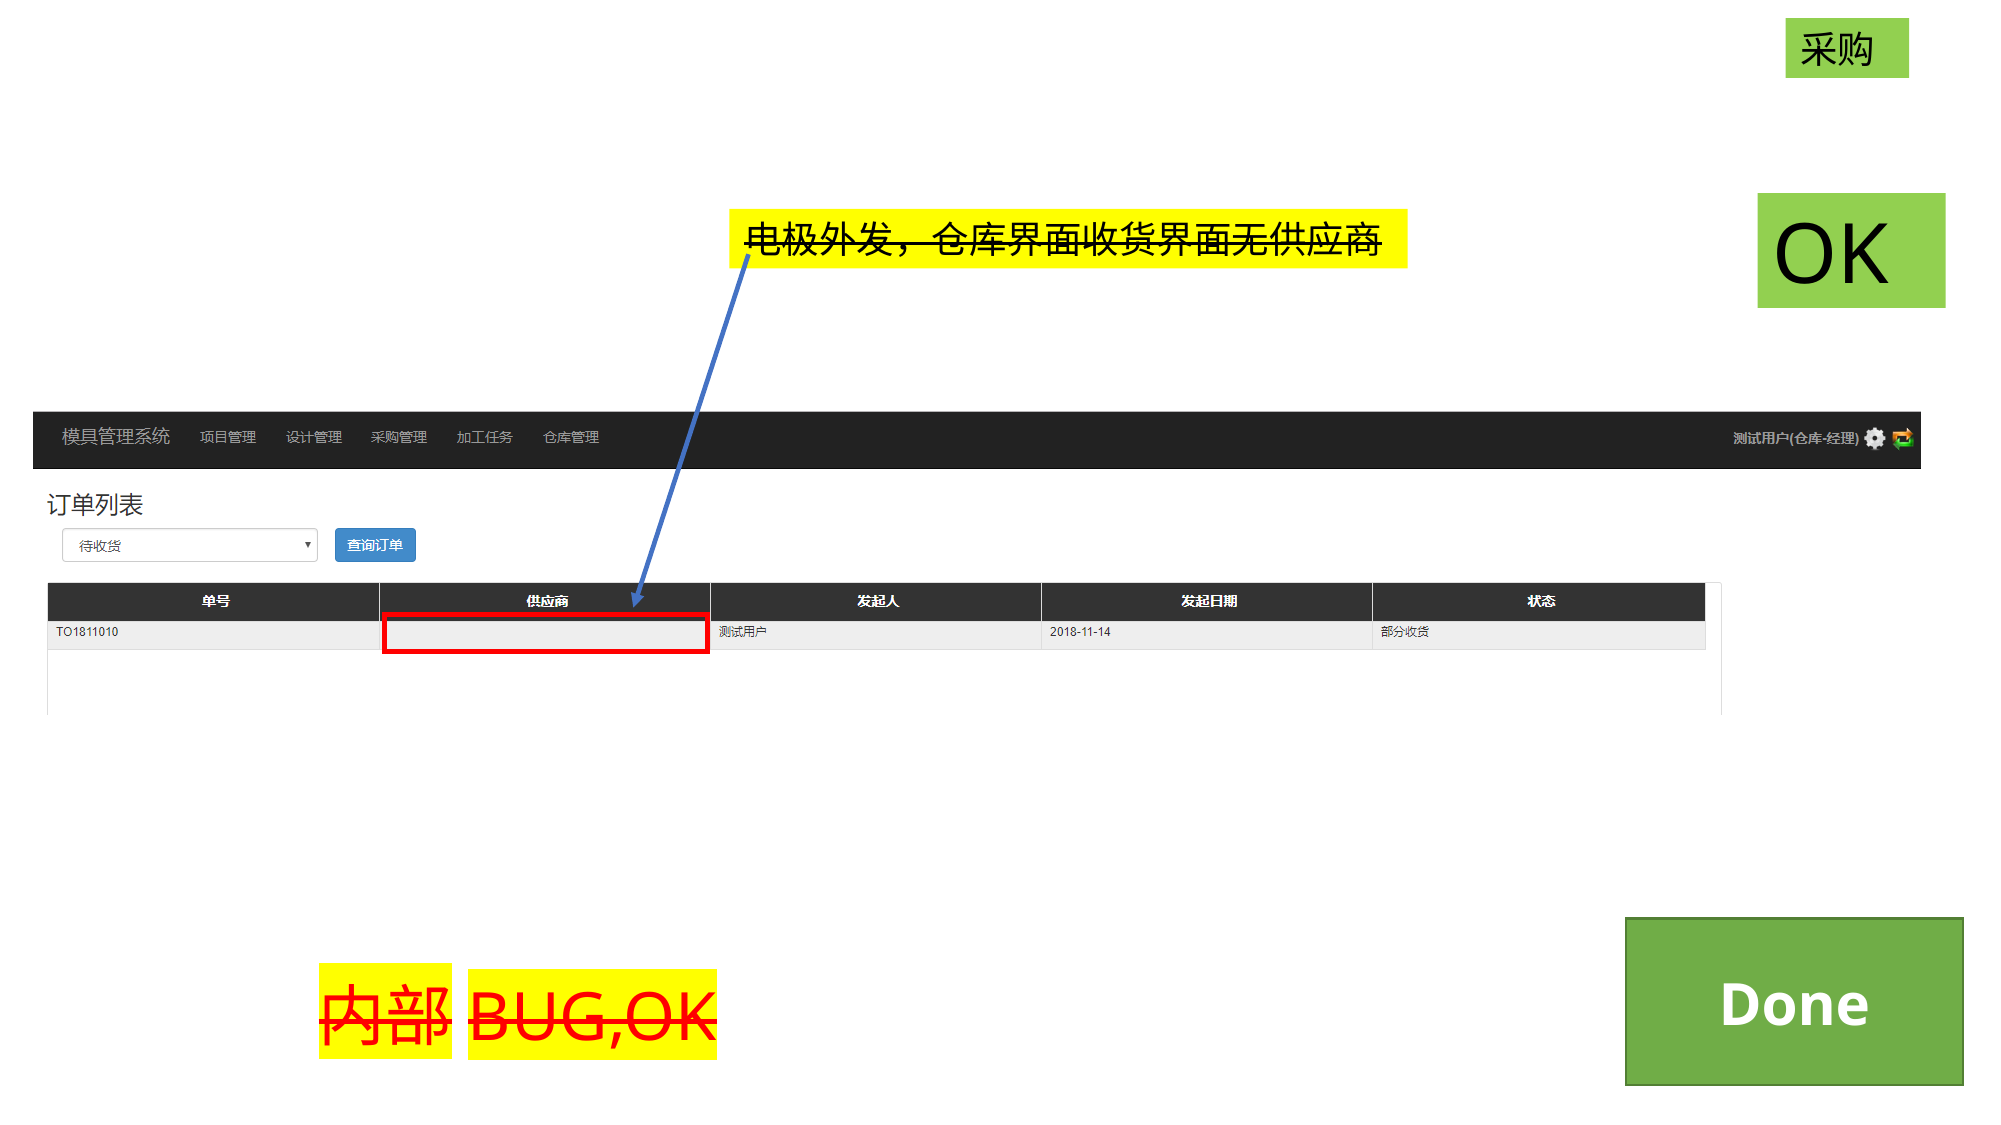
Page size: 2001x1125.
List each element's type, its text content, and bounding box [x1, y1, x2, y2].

picture [33, 410, 1921, 715]
text_box 电极外发，仓库界面收货界面无供应商 [729, 208, 1408, 269]
text_box 采购 [1785, 18, 1910, 78]
text_box OK [1757, 193, 1946, 308]
text_box 内部BUG,OK [303, 965, 732, 1061]
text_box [633, 254, 749, 608]
text_box Done [1625, 917, 1964, 1086]
